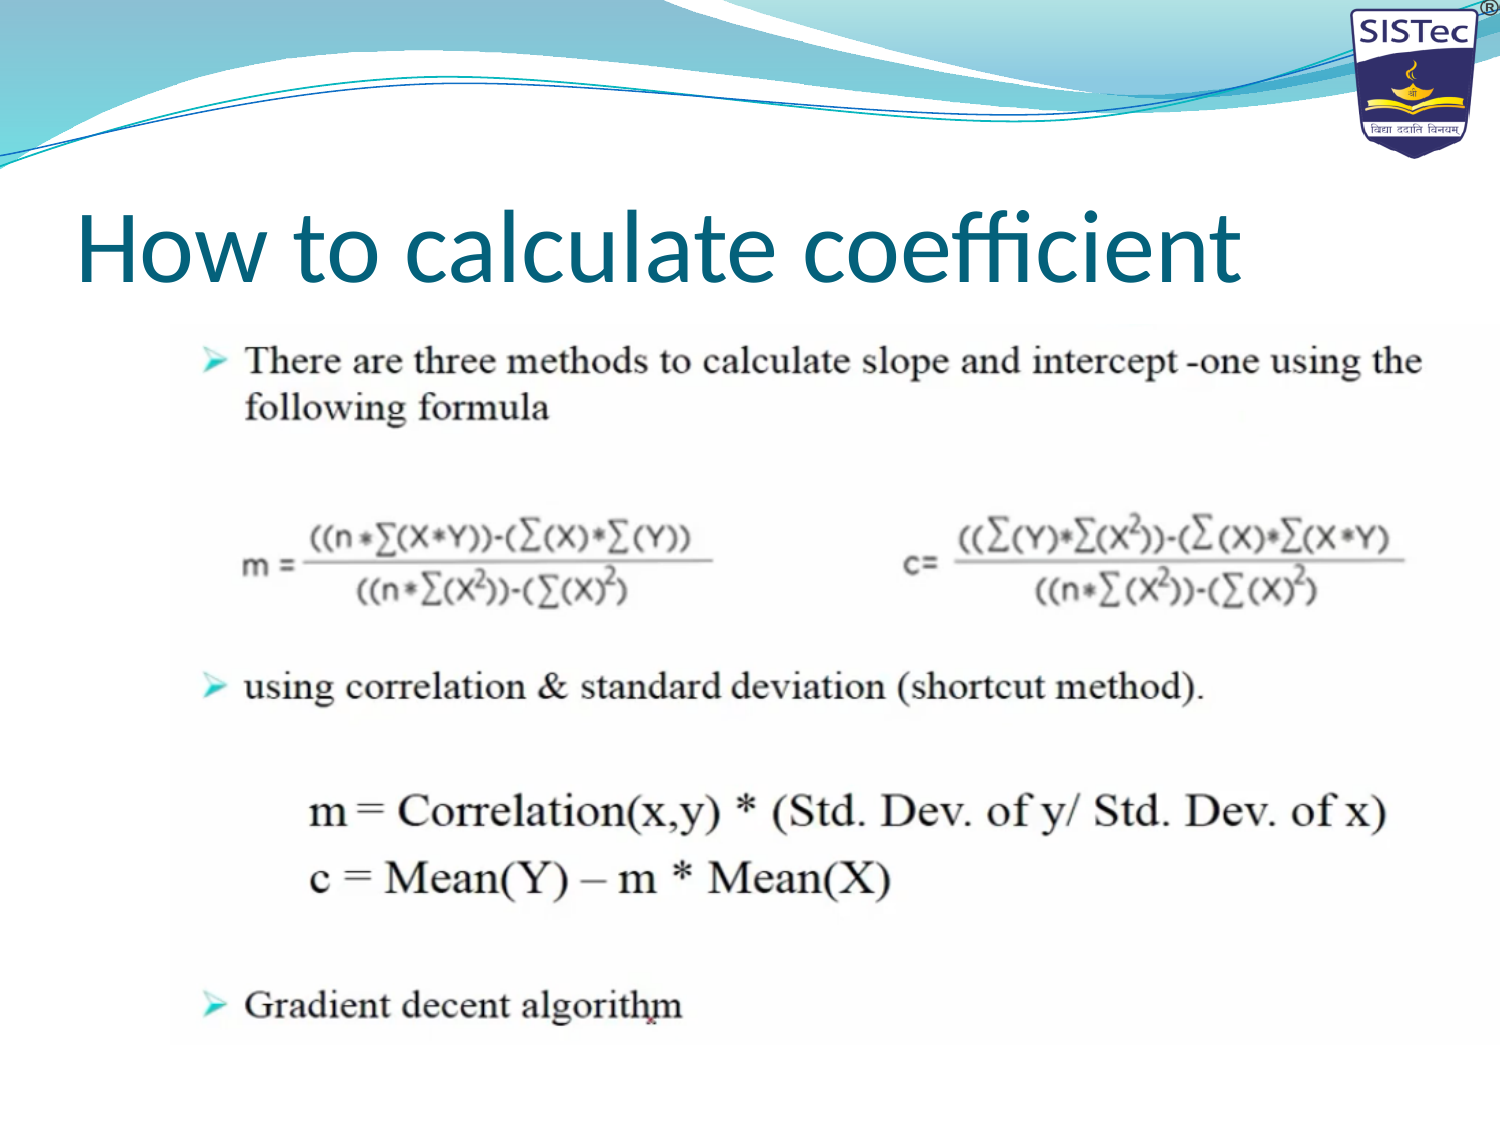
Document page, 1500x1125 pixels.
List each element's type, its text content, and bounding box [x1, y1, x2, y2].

title How to calculate coefficient [75, 115, 1425, 303]
picture [1349, 0, 1500, 159]
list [170, 324, 1500, 1046]
